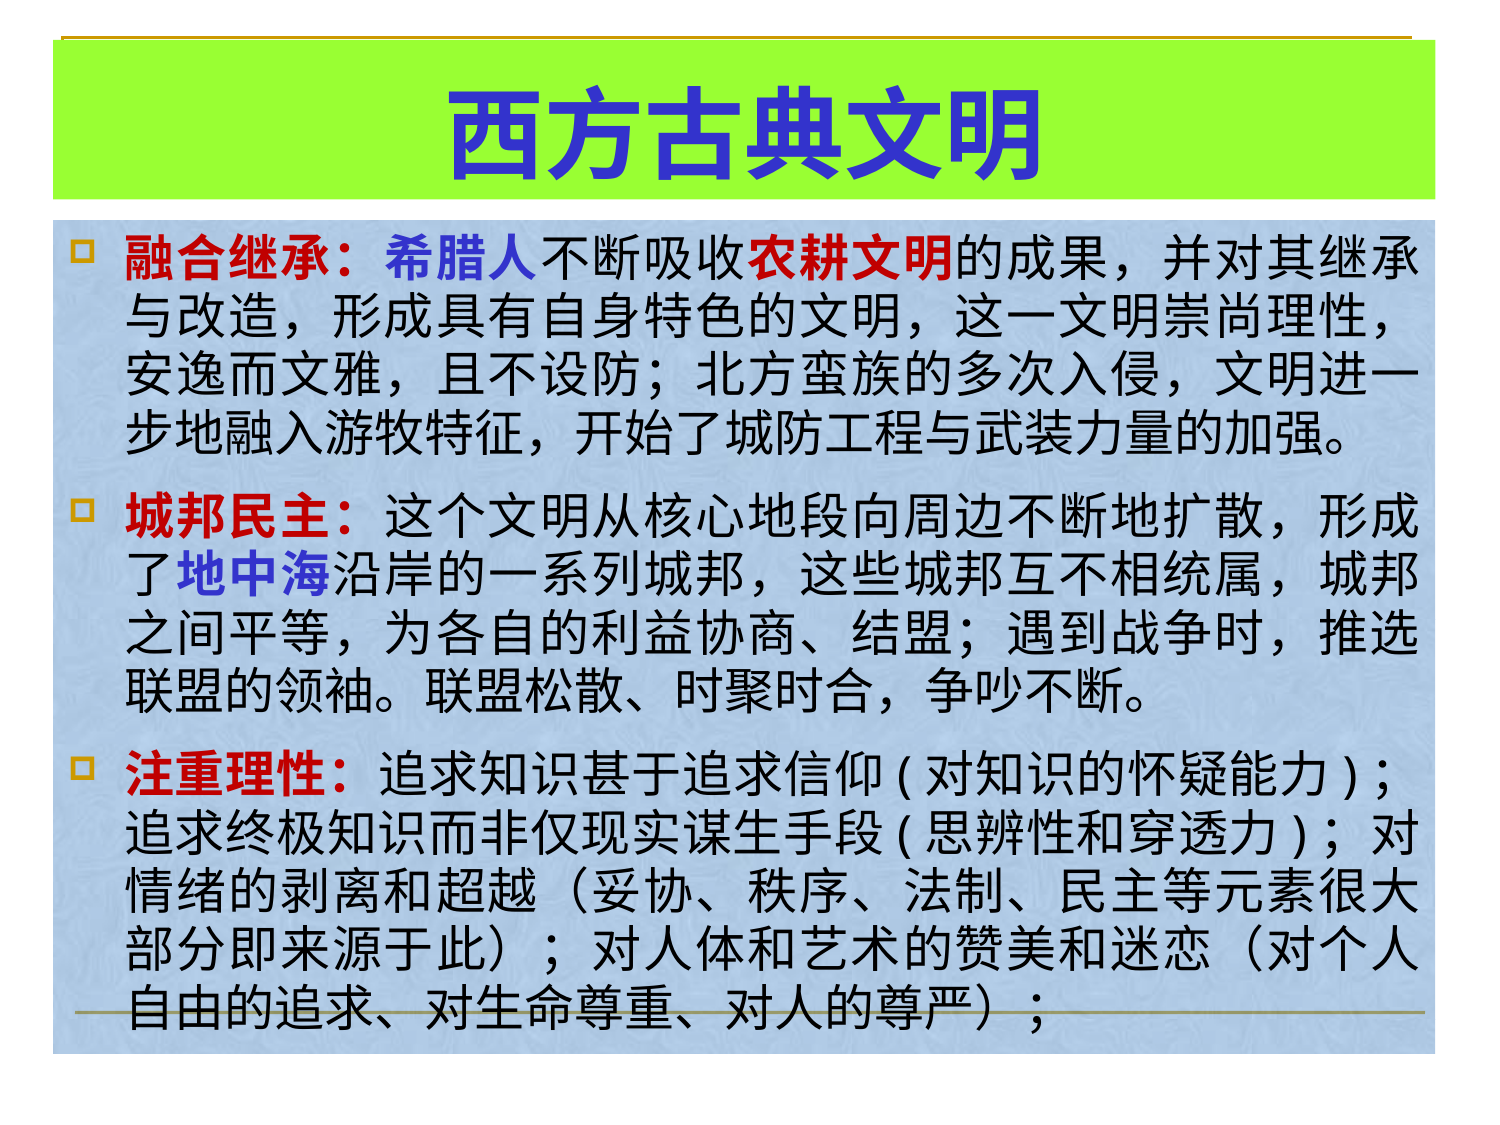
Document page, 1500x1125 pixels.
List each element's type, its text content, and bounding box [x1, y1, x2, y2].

list 融合继承：希腊人不断吸收农耕文明的成果，并对其继承与改造，形成具有自身特色的文明，这一文明崇尚理性，安逸而文雅，且不设防；北方蛮族的多次入侵，文明进一步地融入游牧特征，开始了城防工程与武装力量的加强。 城邦民主：这个文明从核心地段向周边不断地扩散，形成了地中海沿岸的一系列城邦，这些城邦互不相统属，城邦之间平等，为各自的利益协商、结盟；遇到战争时，推选联盟的领袖。联盟松散、时聚时合，争吵不断。 注重理性：追求知识甚于追求信仰(对知识的怀疑能力)；追求终极知识而非仅现实谋生手段(思辨性和穿透力)；对情绪的剥离和超越（妥协、秩序、法制、民主等元素很大部分即来源于此）；对人体和艺术的赞美和迷恋（对个人自由的追求、对生命尊重、对人的尊严）； [52, 219, 1436, 1054]
title 西方古典文明 [52, 39, 1436, 200]
